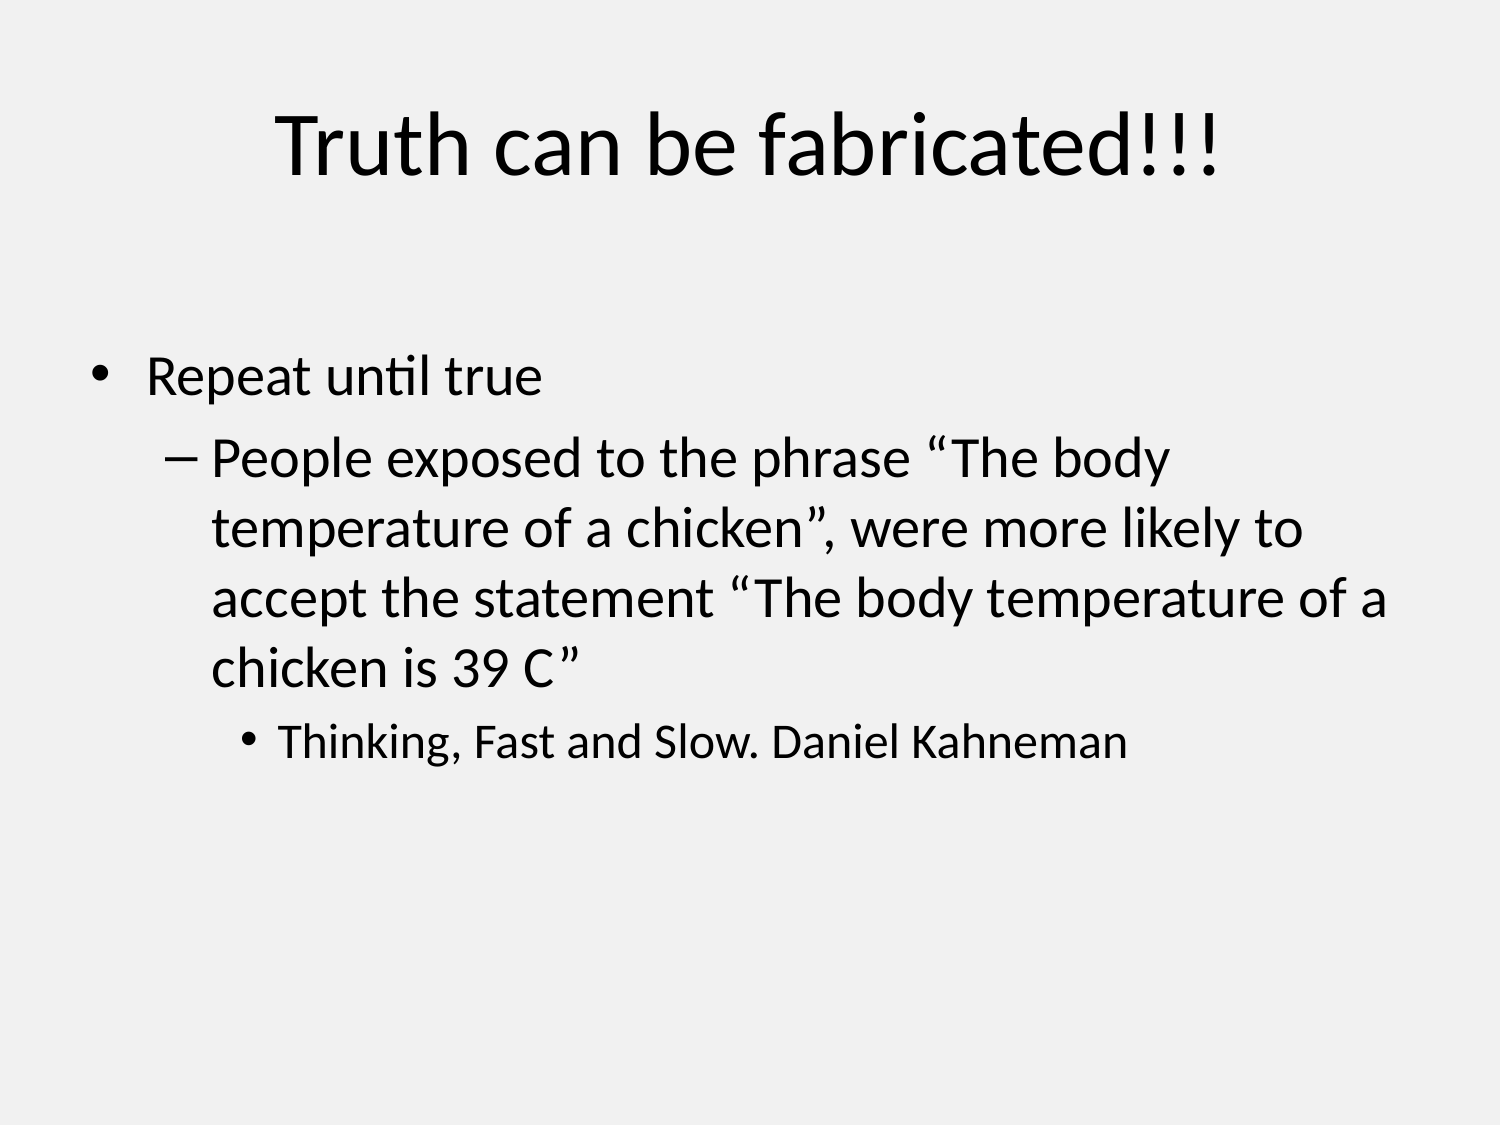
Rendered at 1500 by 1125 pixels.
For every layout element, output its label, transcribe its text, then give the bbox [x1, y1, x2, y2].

list Repeat until true People exposed to the phrase “The body temperature of a chicken”, were more likely to accept the statement “The body temperature of a chicken is 39 C” Thinking, Fast and Slow. Daniel Kahneman [75, 248, 1425, 992]
title Truth can be fabricated!!! [75, 45, 1425, 233]
